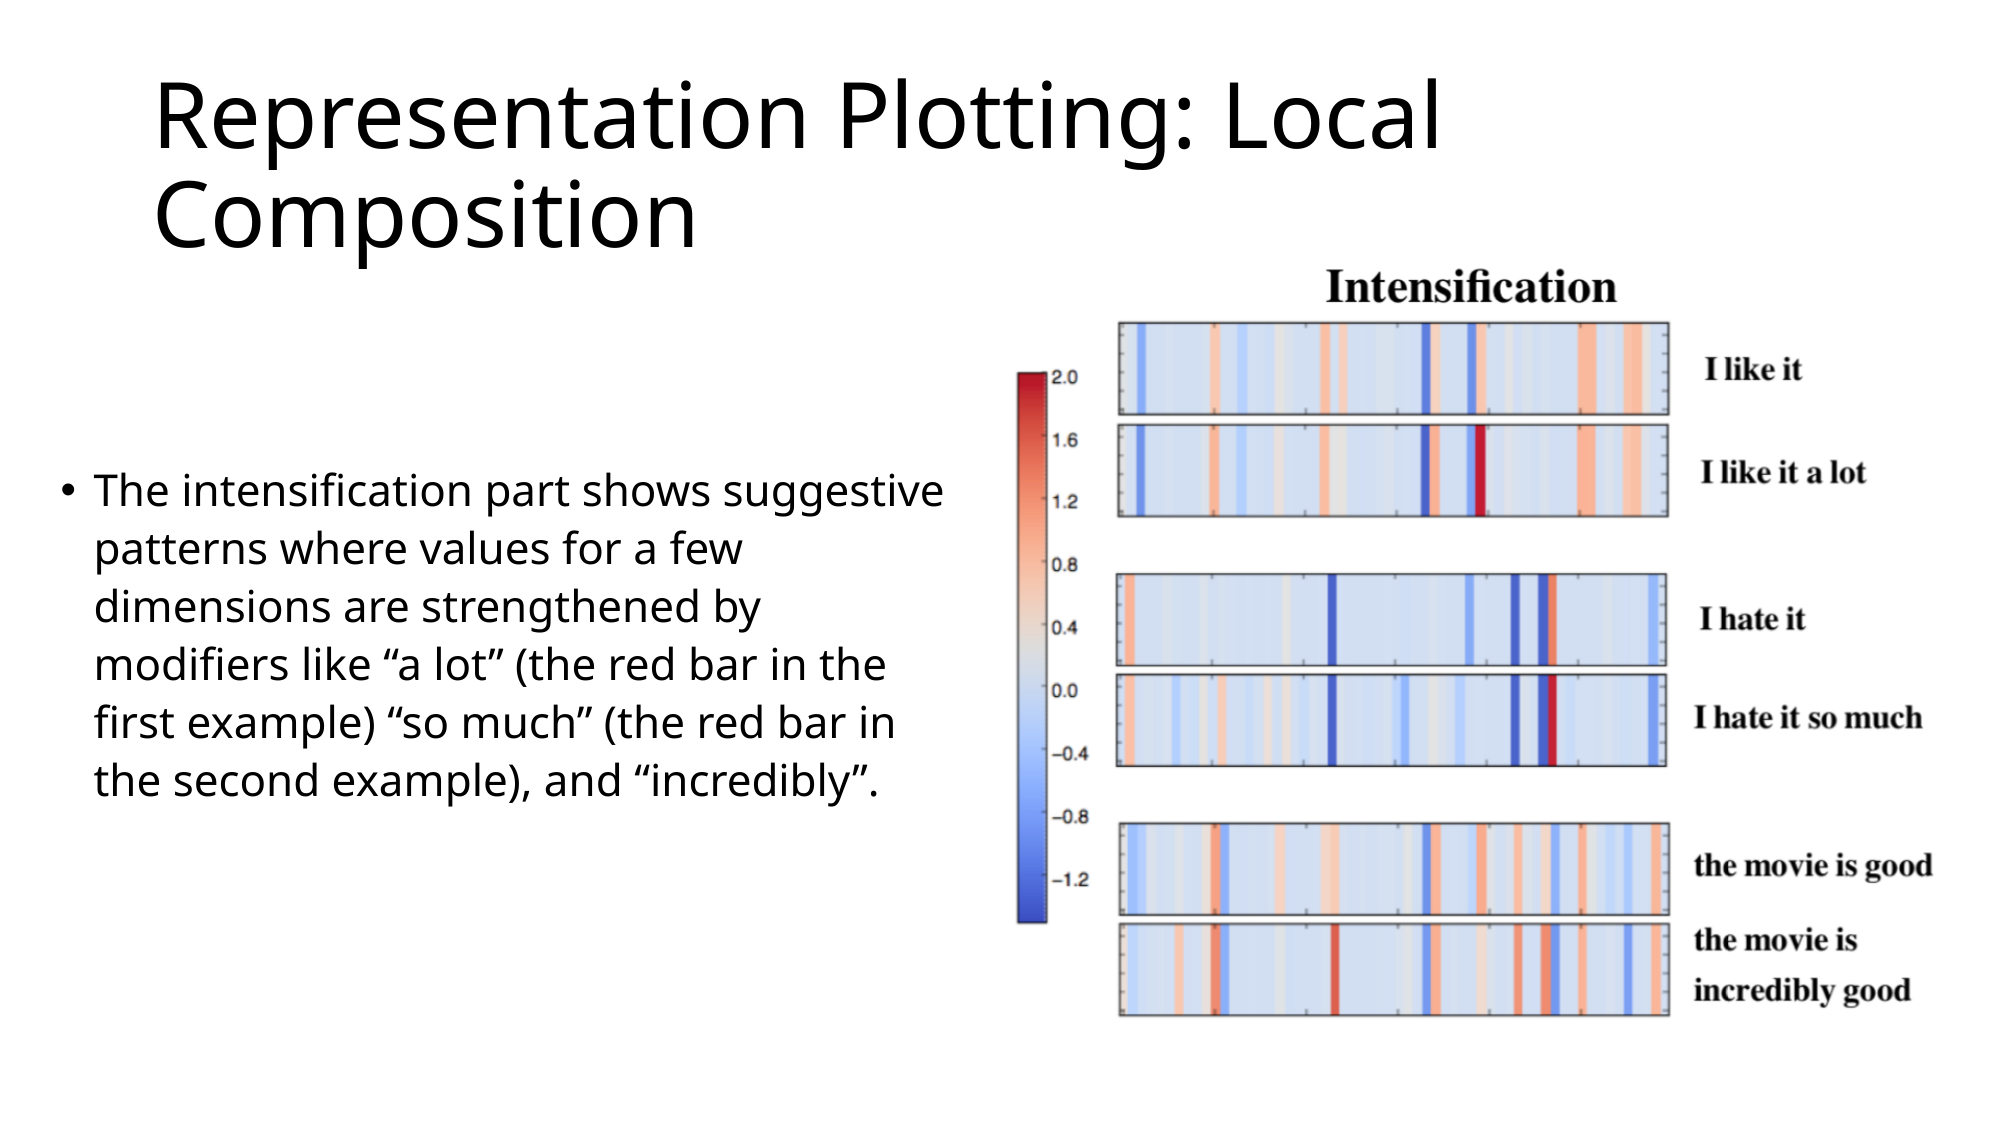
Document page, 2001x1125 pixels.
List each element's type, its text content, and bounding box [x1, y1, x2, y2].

list The intensification part shows suggestive patterns where values for a few dimensions are strengthened by modifiers like “a lot” (the red bar in the first example) “so much” (the red bar in the second example), and “incredibly”. [45, 449, 981, 842]
title Representation Plotting: Local Composition [137, 59, 1863, 278]
picture [981, 232, 1974, 1033]
